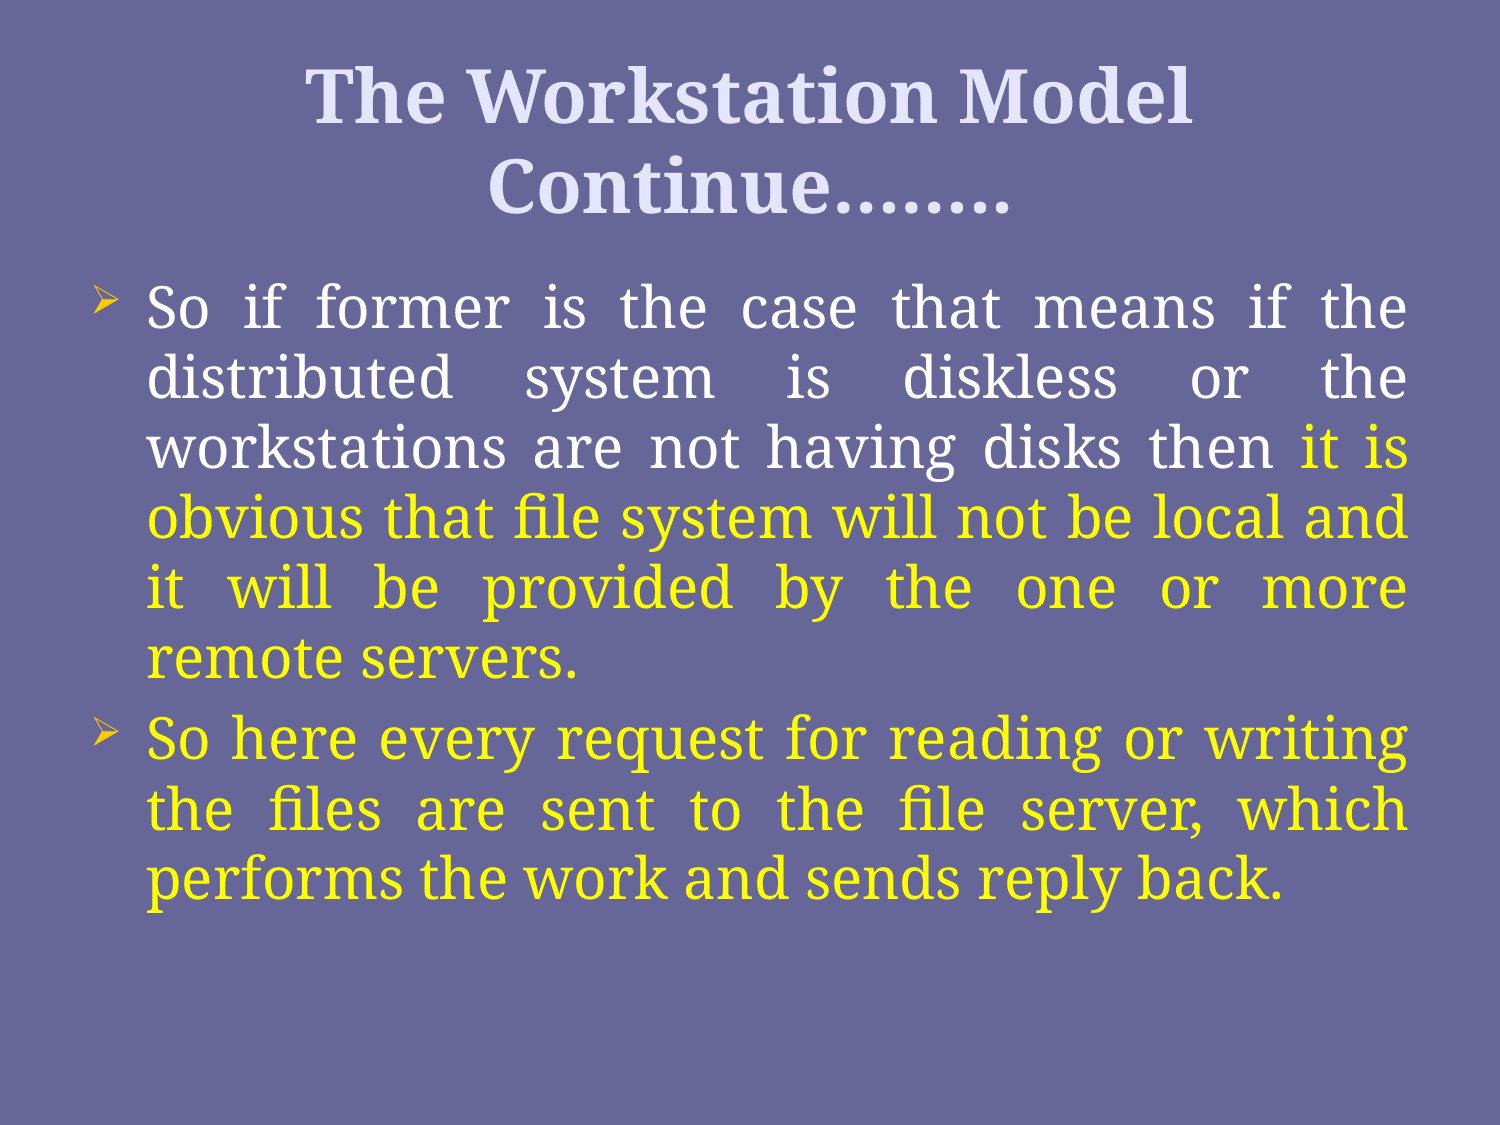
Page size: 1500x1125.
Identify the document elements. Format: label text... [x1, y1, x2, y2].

list So if former is the case that means if the distributed system is diskless or the workstations are not having disks then it is obvious that file system will not be local and it will be provided by the one or more remote servers. So here every request for reading or writing the files are sent to the file server, which performs the work and sends reply back. [74, 262, 1426, 1006]
title The Workstation Model Continue…….. [74, 44, 1426, 233]
